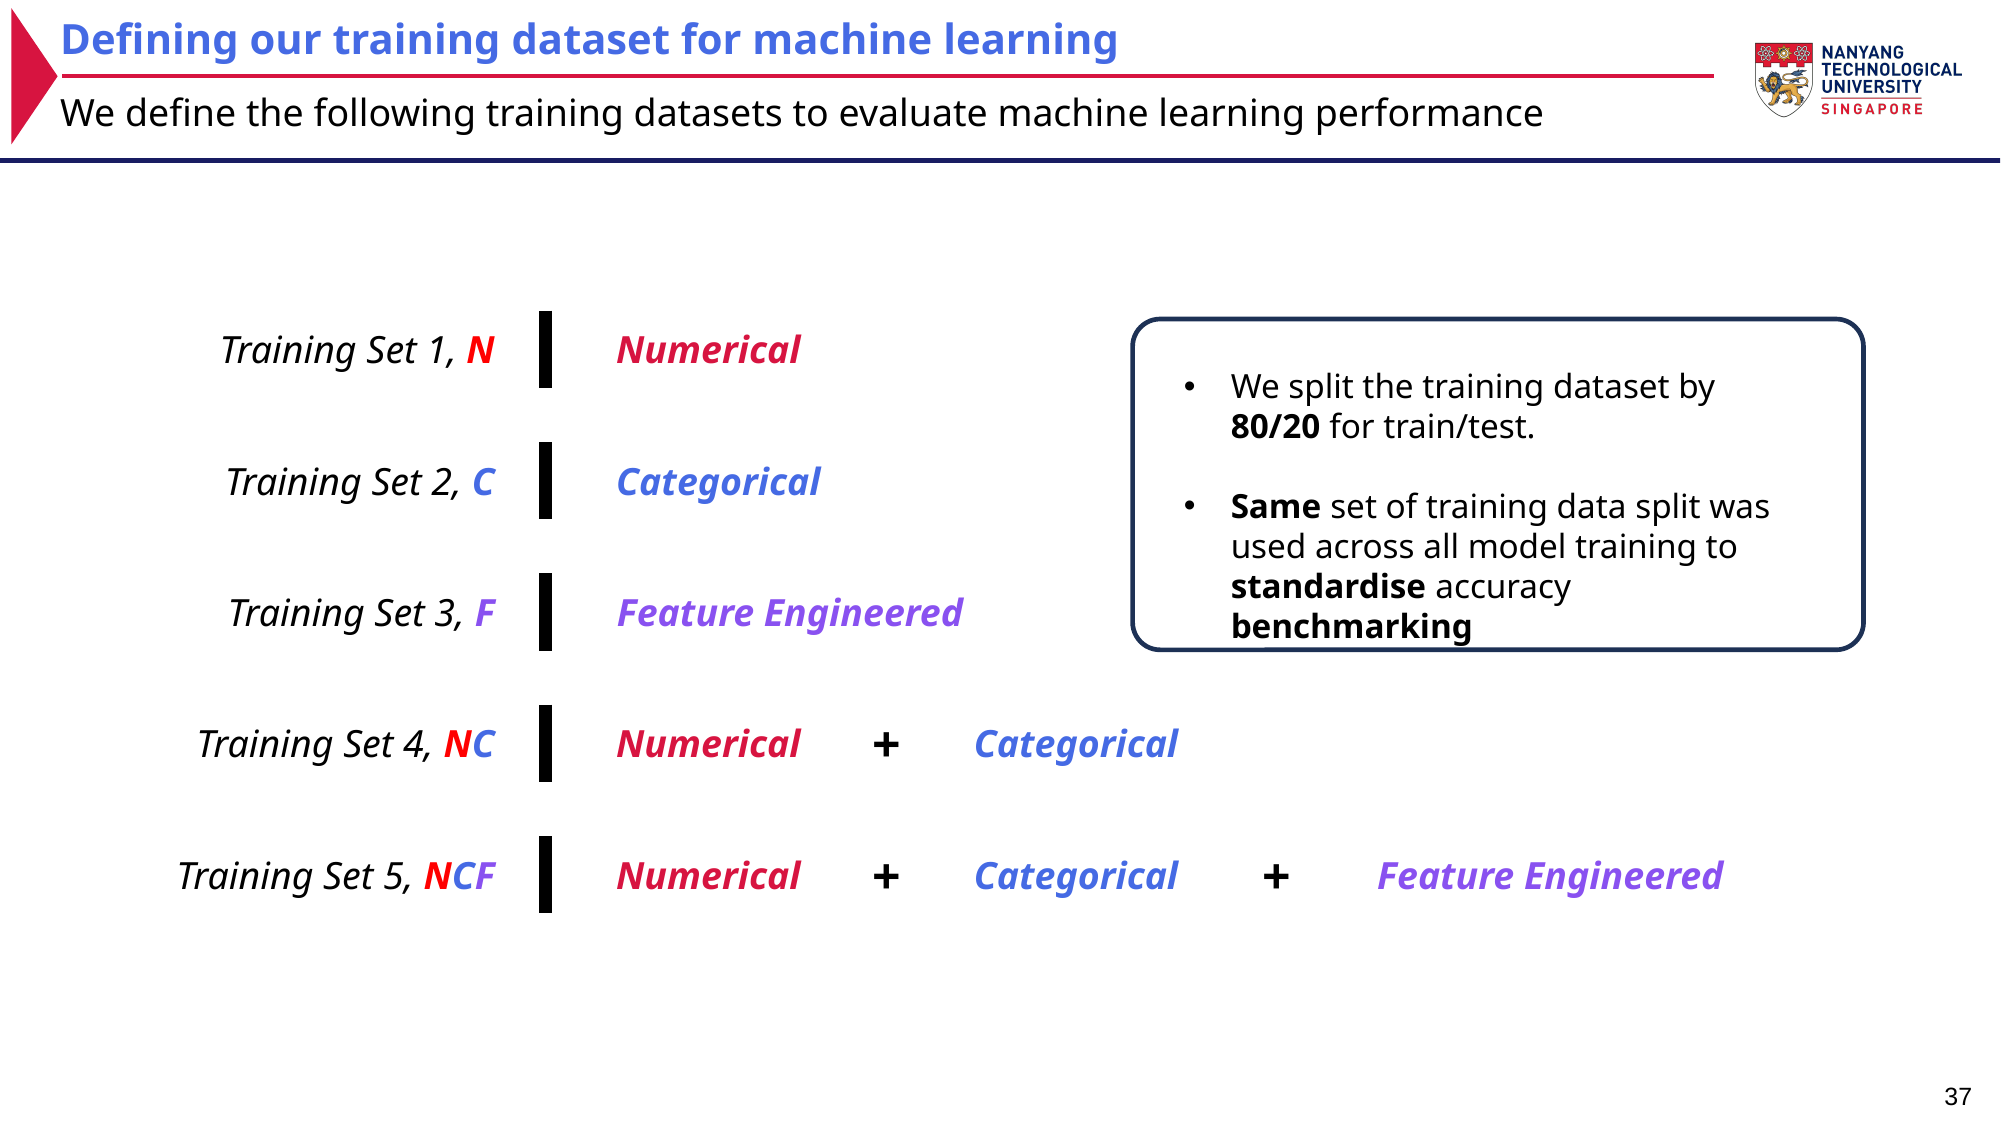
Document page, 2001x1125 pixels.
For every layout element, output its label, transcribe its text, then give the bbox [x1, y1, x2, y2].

list We define the following training datasets to evaluate machine learning performance [45, 60, 1798, 169]
text_box + [836, 705, 936, 781]
text_box [1131, 317, 1865, 651]
text_box Feature Engineered [602, 581, 1015, 642]
text_box Feature Engineered [1362, 844, 1775, 905]
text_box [81, 573, 546, 651]
text_box Numerical [601, 844, 887, 905]
text_box Categorical [959, 713, 1244, 773]
picture [1724, 0, 1993, 170]
text_box Numerical [601, 713, 887, 773]
text_box We split the training dataset by 80/20 for train/test. Same set of training data split was used across all model training to standardise accuracy benchmarking [1169, 358, 1827, 653]
text_box Categorical [959, 844, 1227, 905]
text_box Categorical [601, 450, 887, 511]
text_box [81, 310, 546, 389]
text_box + [1227, 836, 1327, 912]
list Defining our training dataset for machine learning [45, 0, 1715, 95]
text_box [81, 836, 546, 914]
text_box Numerical [601, 319, 887, 379]
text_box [81, 442, 546, 520]
text_box + [836, 836, 936, 912]
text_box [81, 704, 546, 783]
